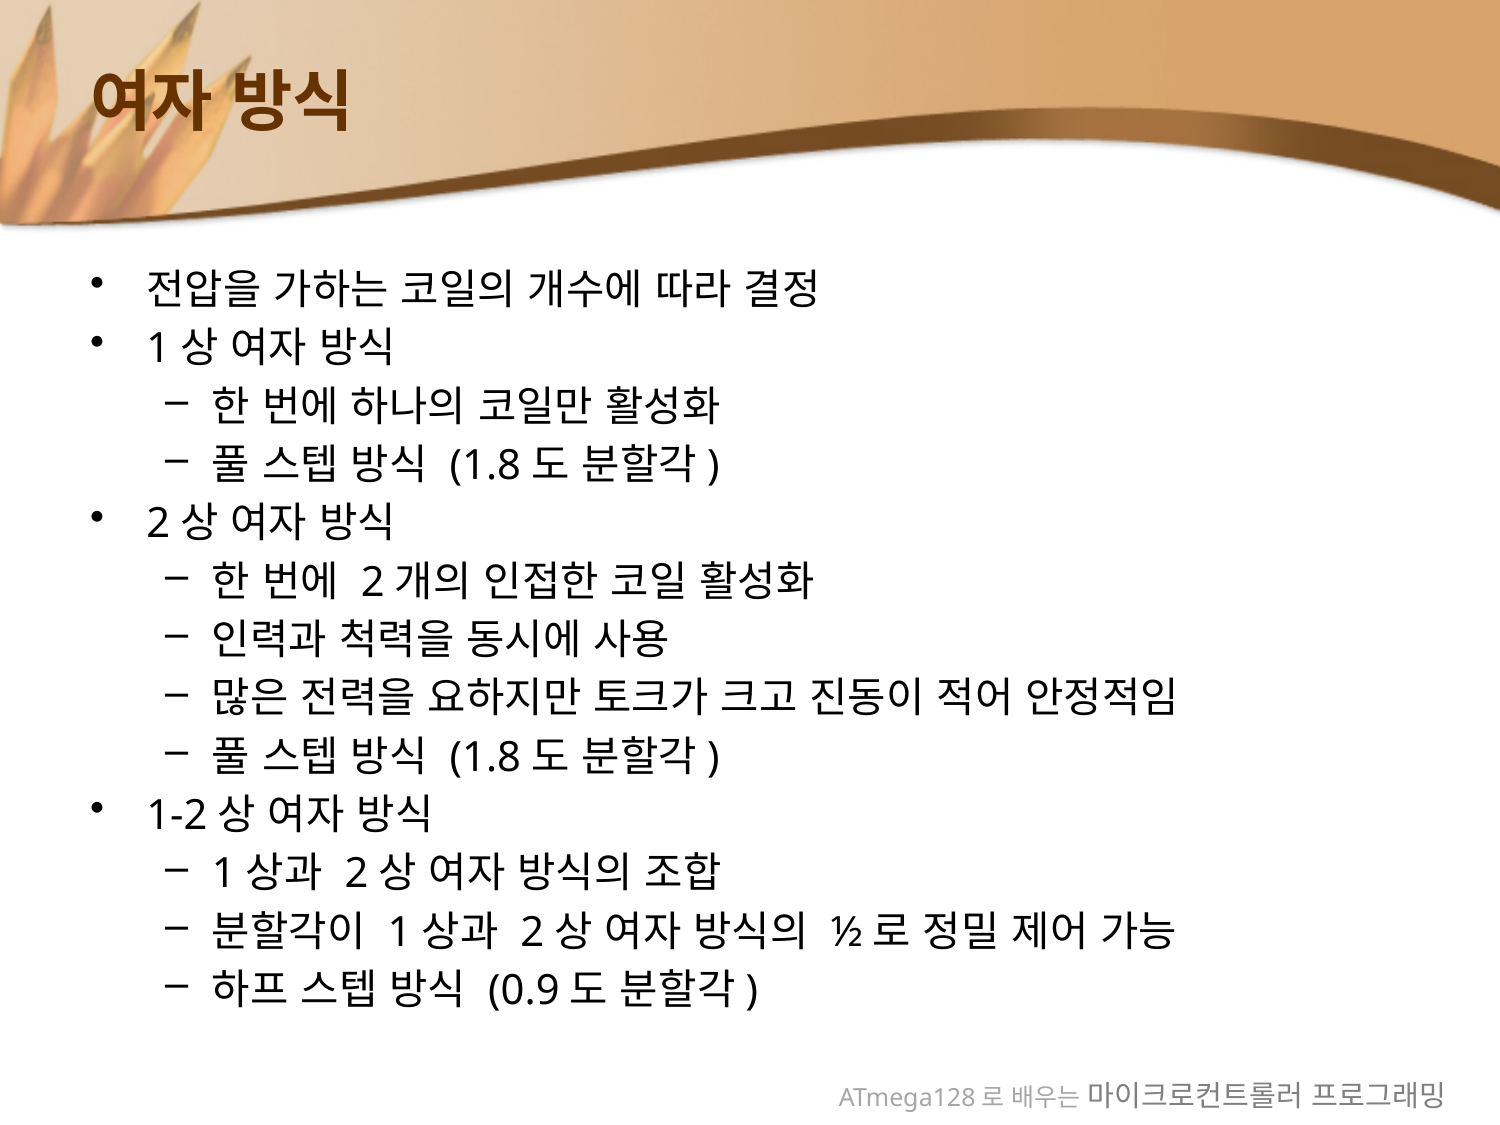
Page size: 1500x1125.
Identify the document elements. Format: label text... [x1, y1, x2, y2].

list 전압을 가하는 코일의 개수에 따라 결정 1상 여자 방식 한 번에 하나의 코일만 활성화 풀 스텝 방식 (1.8도 분할각) 2상 여자 방식 한 번에 2개의 인접한 코일 활성화 인력과 척력을 동시에 사용 많은 전력을 요하지만 토크가 크고 진동이 적어 안정적임 풀 스텝 방식 (1.8도 분할각) 1-2상 여자 방식 1상과 2상 여자 방식의 조합 분할각이 1상과 2상 여자 방식의 ½로 정밀 제어 가능 하프 스텝 방식 (0.9도 분할각) [75, 255, 1425, 1047]
title 여자 방식 [75, 47, 1376, 150]
picture [0, 0, 1500, 1125]
